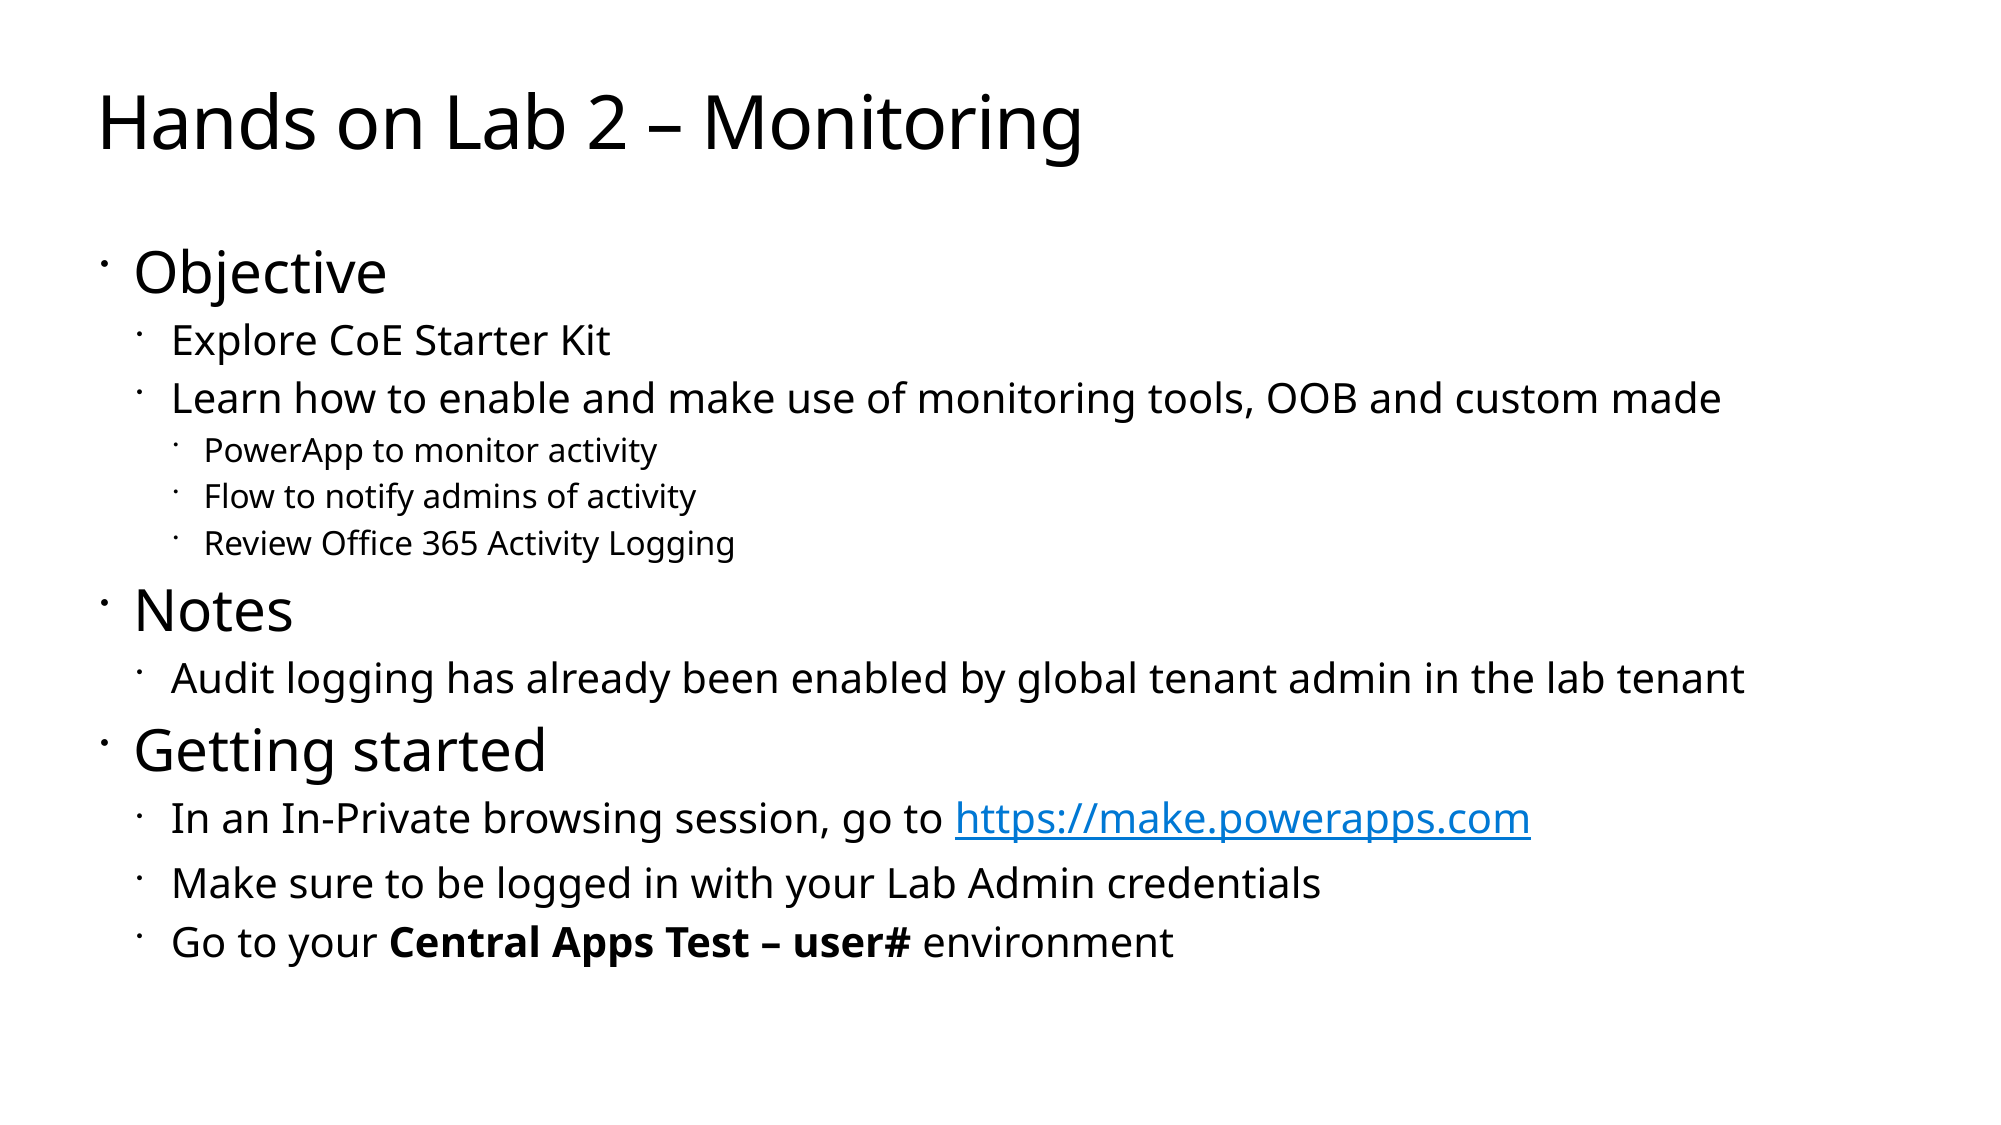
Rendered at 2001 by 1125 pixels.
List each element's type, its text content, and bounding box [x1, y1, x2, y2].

title Hands on Lab 2 – Monitoring [96, 75, 1904, 166]
list Objective Explore CoE Starter Kit Learn how to enable and make use of monitoring tools, OOB and custom made PowerApp to monitor activity Flow to notify admins of activity Review Office 365 Activity Logging Notes Audit logging has already been enabled by global tenant admin in the lab tenant Getting started In an In-Private browsing session, go to https://make.powerapps.com Make sure to be logged in with your Lab Admin credentials Go to your Central Apps Test – user# environment [95, 235, 1904, 966]
